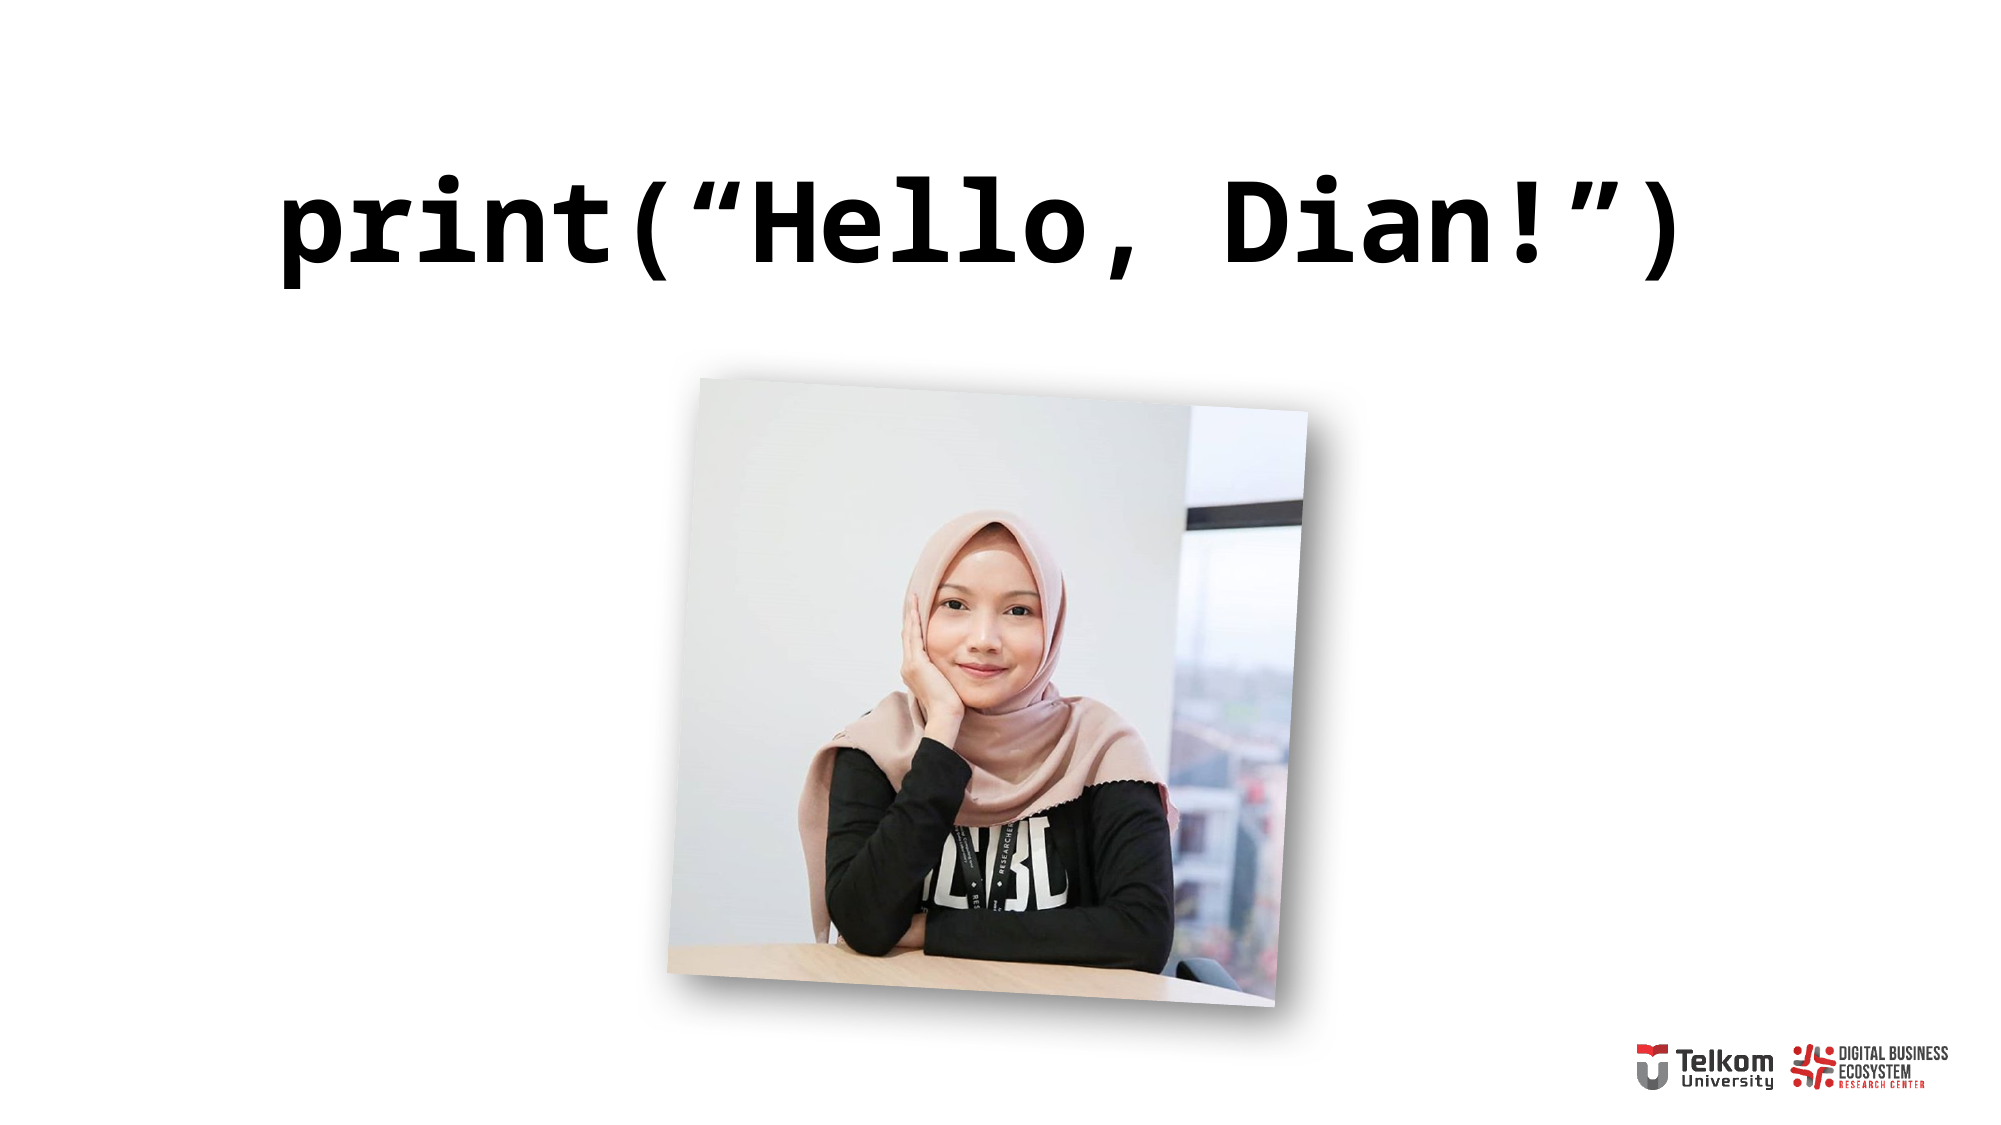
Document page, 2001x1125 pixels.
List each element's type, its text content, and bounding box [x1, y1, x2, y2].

picture [1782, 1042, 1953, 1092]
picture [667, 378, 1308, 1007]
picture [1631, 1042, 1779, 1092]
title print(“Hello, Dian!”) [96, 152, 1879, 299]
